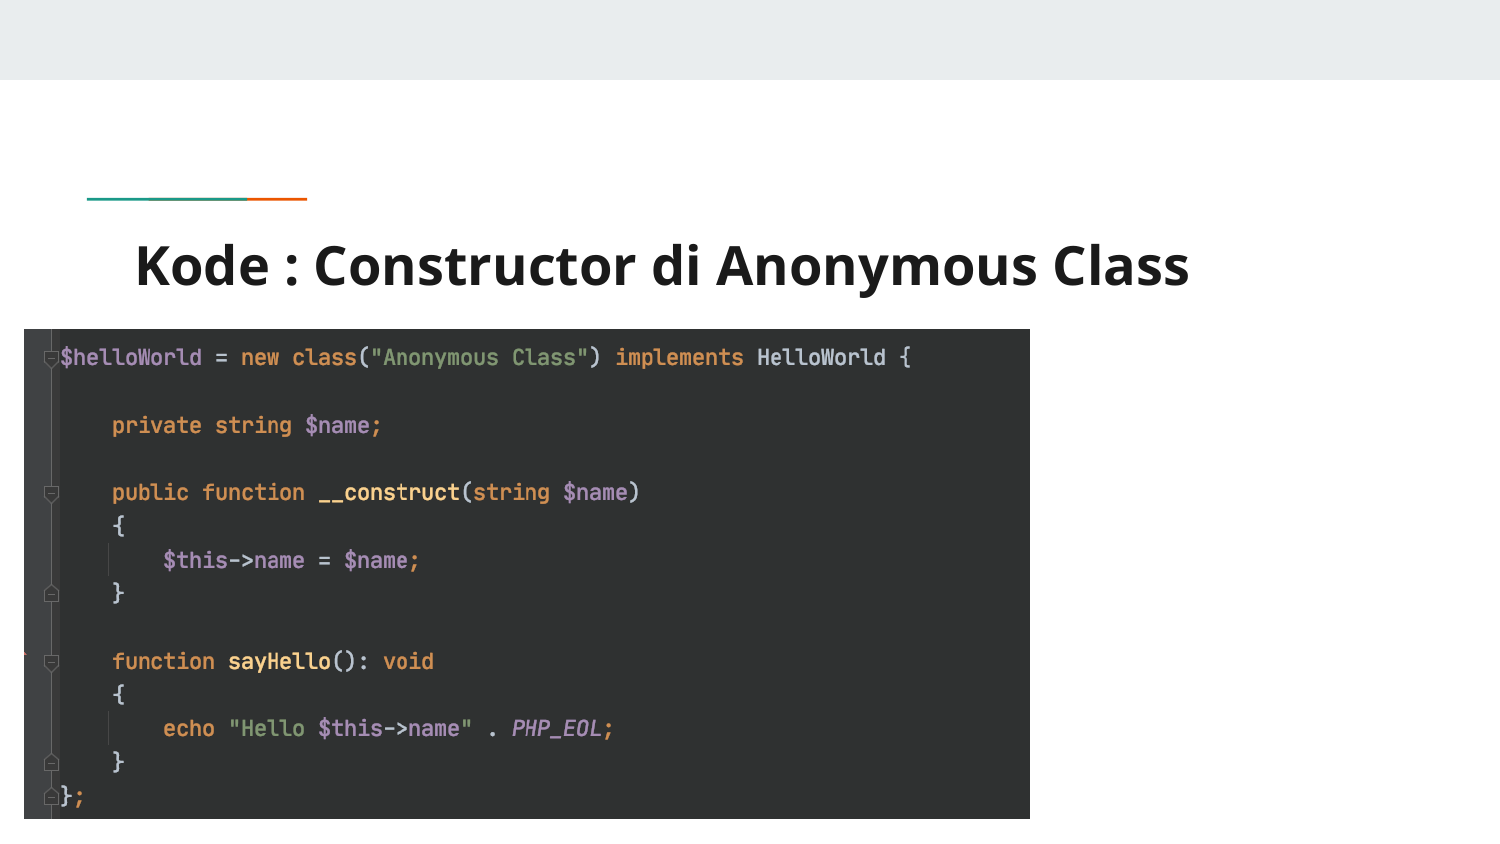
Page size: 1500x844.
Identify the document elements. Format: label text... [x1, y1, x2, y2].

title Kode : Constructor di Anonymous Class [119, 216, 1381, 305]
picture [24, 328, 1031, 819]
